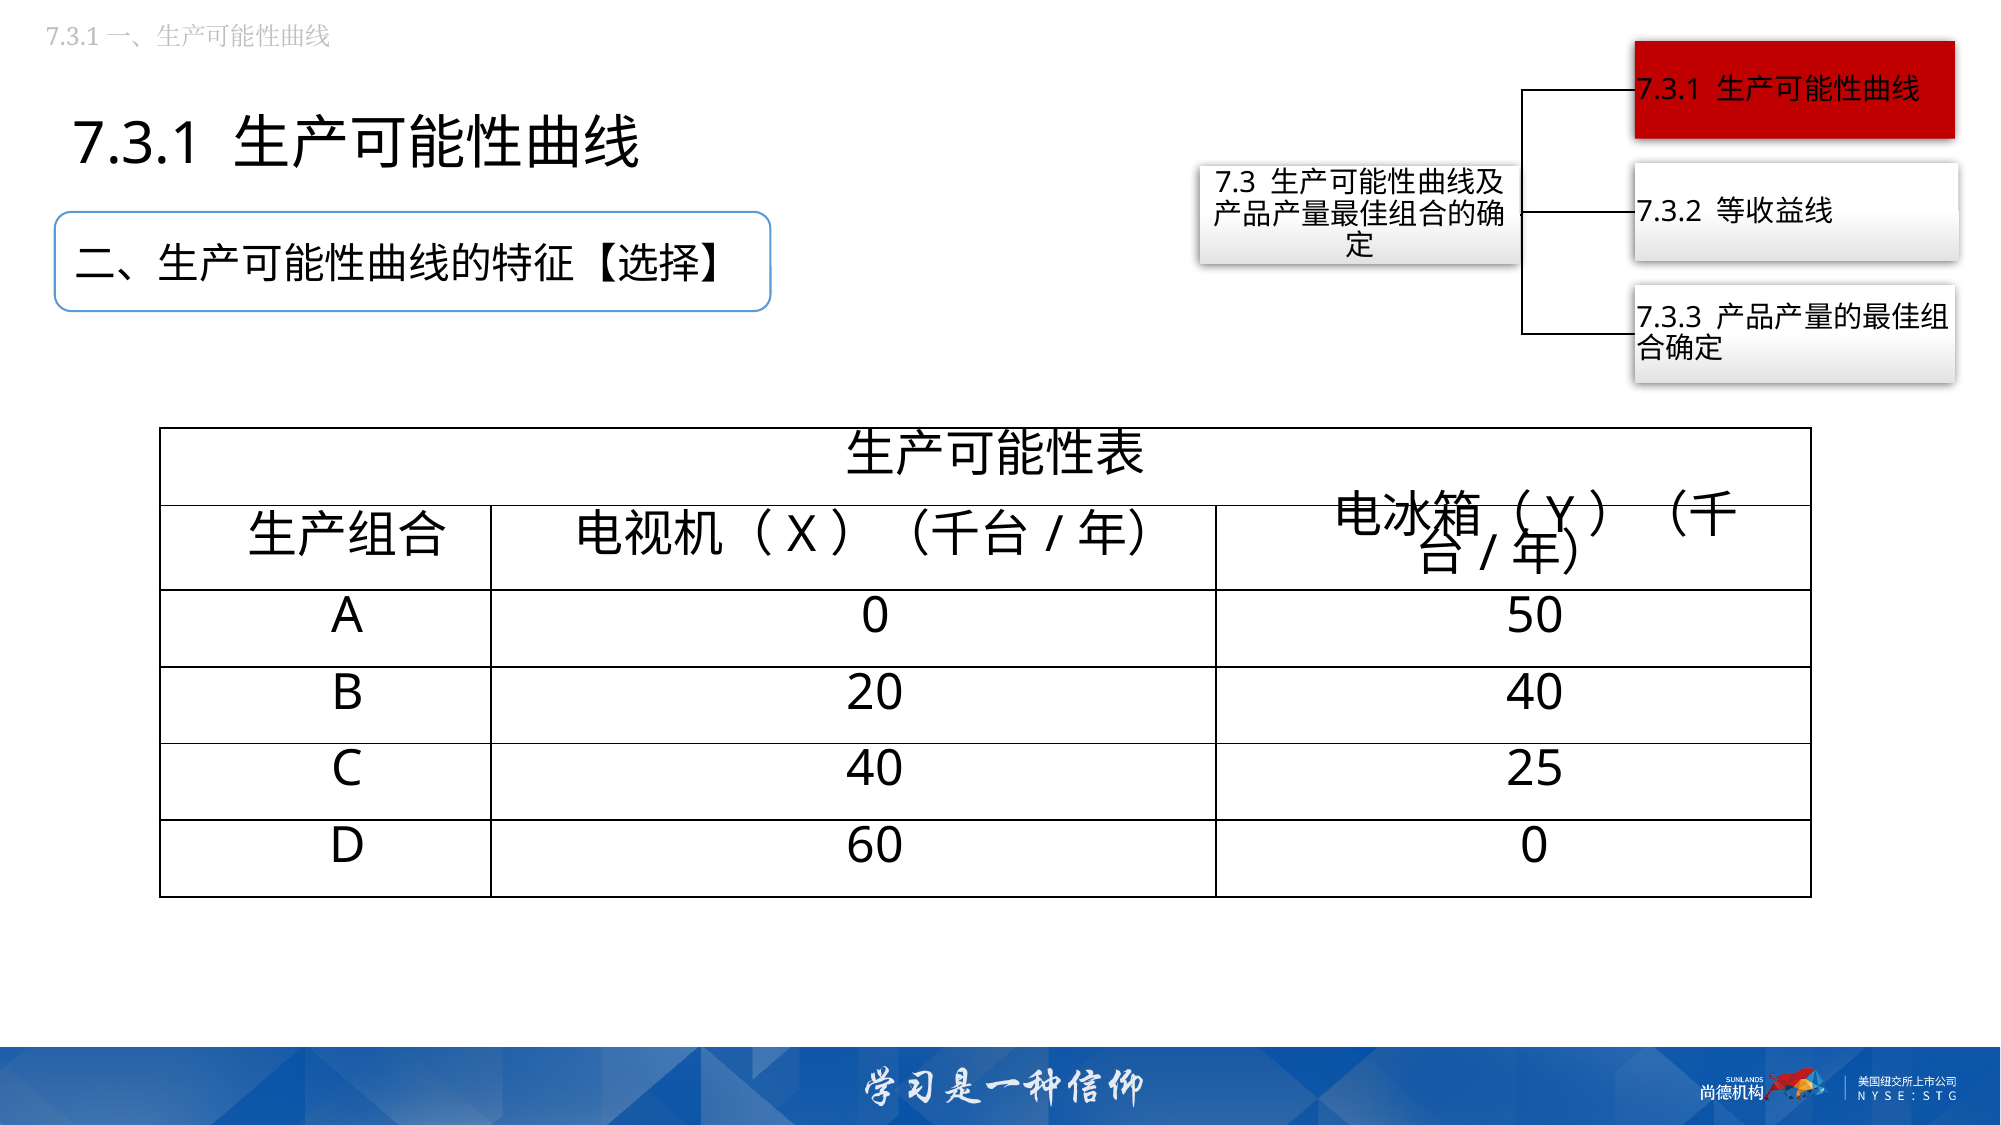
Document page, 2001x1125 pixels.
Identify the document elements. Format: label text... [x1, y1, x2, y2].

table_cell 生产组合 [161, 506, 490, 589]
table_cell 电视机（X）（千台/年） [492, 506, 1215, 589]
table_cell 0 [1217, 821, 1810, 896]
table_cell A [161, 591, 490, 666]
picture [0, 1047, 2001, 1125]
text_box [1199, 0, 2000, 469]
table_cell 20 [492, 668, 1215, 743]
text_box 二、生产可能性曲线的特征【选择】 [53, 210, 772, 313]
table_cell 40 [492, 744, 1215, 819]
table_cell 40 [1217, 668, 1810, 743]
table_cell B [161, 668, 490, 743]
table_cell 0 [492, 591, 1215, 666]
table_cell 50 [1217, 591, 1810, 666]
table_cell C [161, 744, 490, 819]
table_cell 25 [1217, 744, 1810, 819]
table_cell 60 [492, 821, 1215, 896]
text_box 7.3.1 生产可能性曲线 [54, 95, 1199, 184]
text_box 7.3.1一、生产可能性曲线 [30, 12, 347, 58]
table_cell 电冰箱（Y）（千台/年） [1217, 506, 1810, 589]
table_cell D [161, 821, 490, 896]
table_header 生产可能性表 [161, 429, 1810, 505]
